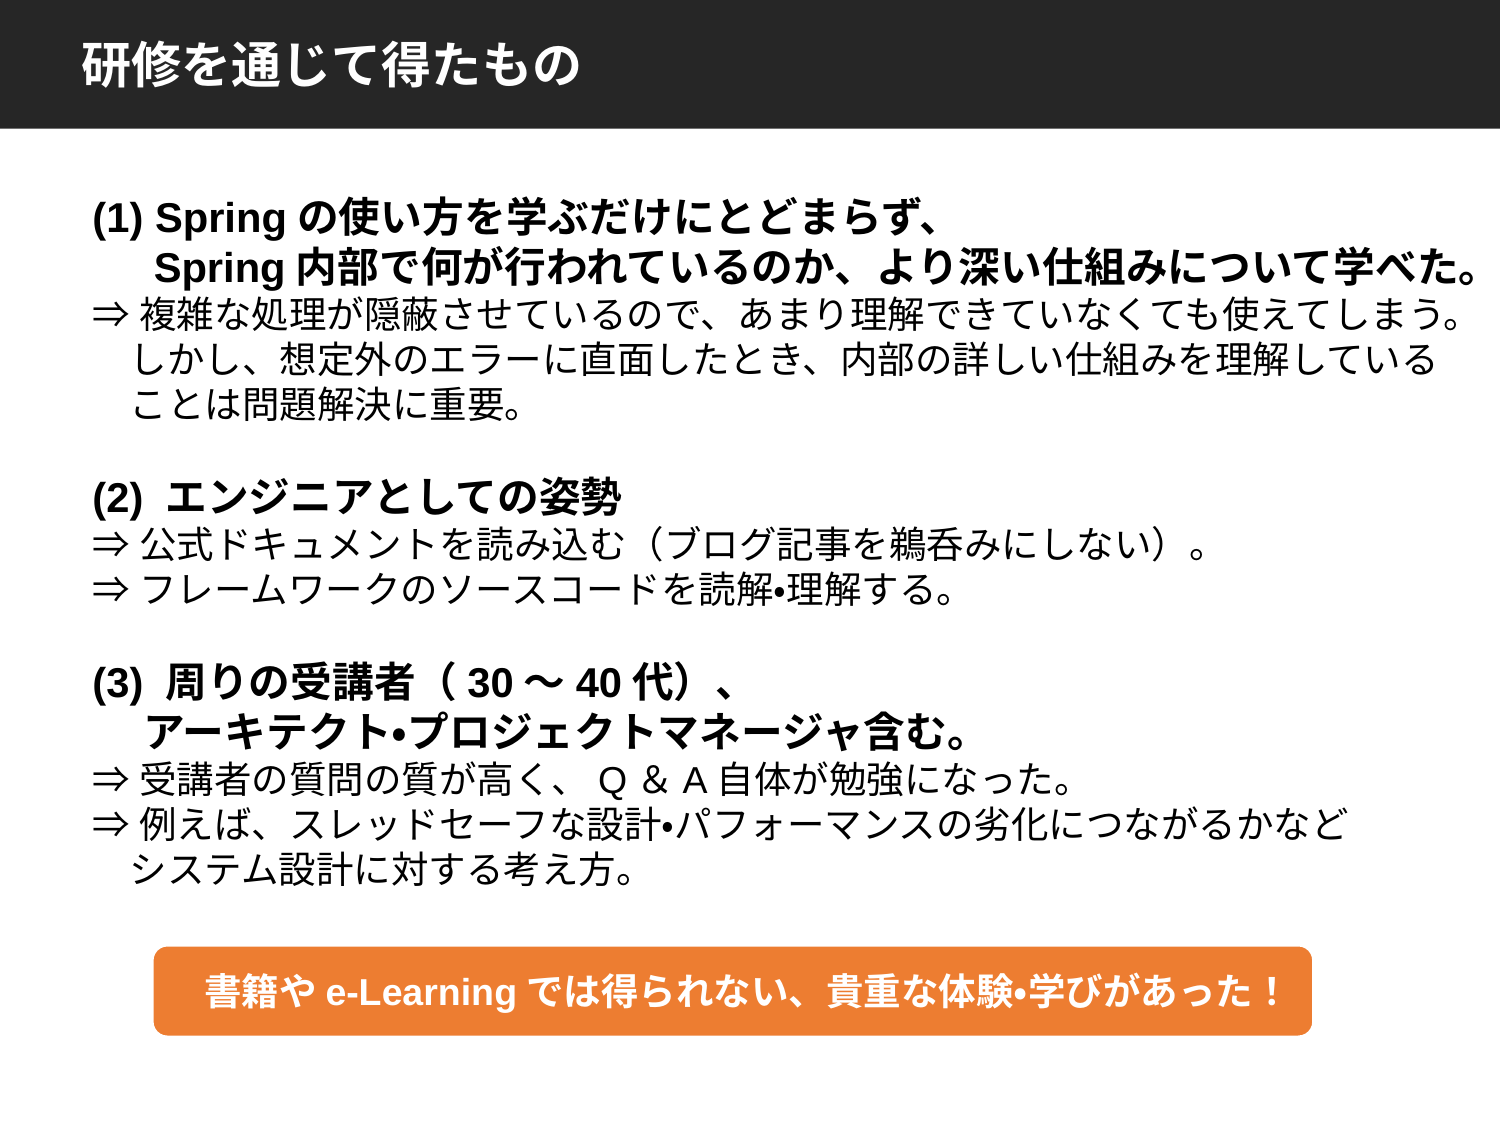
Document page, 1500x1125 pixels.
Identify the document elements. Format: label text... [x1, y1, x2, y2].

text_box [150, 943, 1316, 1039]
text_box (1) Springの使い方を学ぶだけにとどまらず、 Spring内部で何が行われているのか、より深い仕組みについて学べた。 ⇒複雑な処理が隠蔽させているので、あまり理解できていなくても使えてしまう。 しかし、想定外のエラーに直面したとき、内部の詳しい仕組みを理解している ことは問題解決に重要。 (2) エンジニアとしての姿勢 ⇒公式ドキュメントを読み込む（ブログ記事を鵜呑みにしない）。 ⇒フレームワークのソースコードを読解・理解する。 (3) 周りの受講者（30～40代）、 アーキテクト・プロジェクトマネージャ含む。 ⇒受講者の質問の質が高く、Q＆A自体が勉強になった。 ⇒例えば、スレッドセーフな設計・パフォーマンスの劣化につながるかなど システム設計に対する考え方。 [77, 183, 1492, 899]
text_box [0, 0, 1500, 130]
text_box 書籍やe-Learningでは得られない、貴重な体験・学びがあった！ [189, 960, 1306, 1021]
text_box 研修を通じて得たもの [67, 26, 1170, 102]
